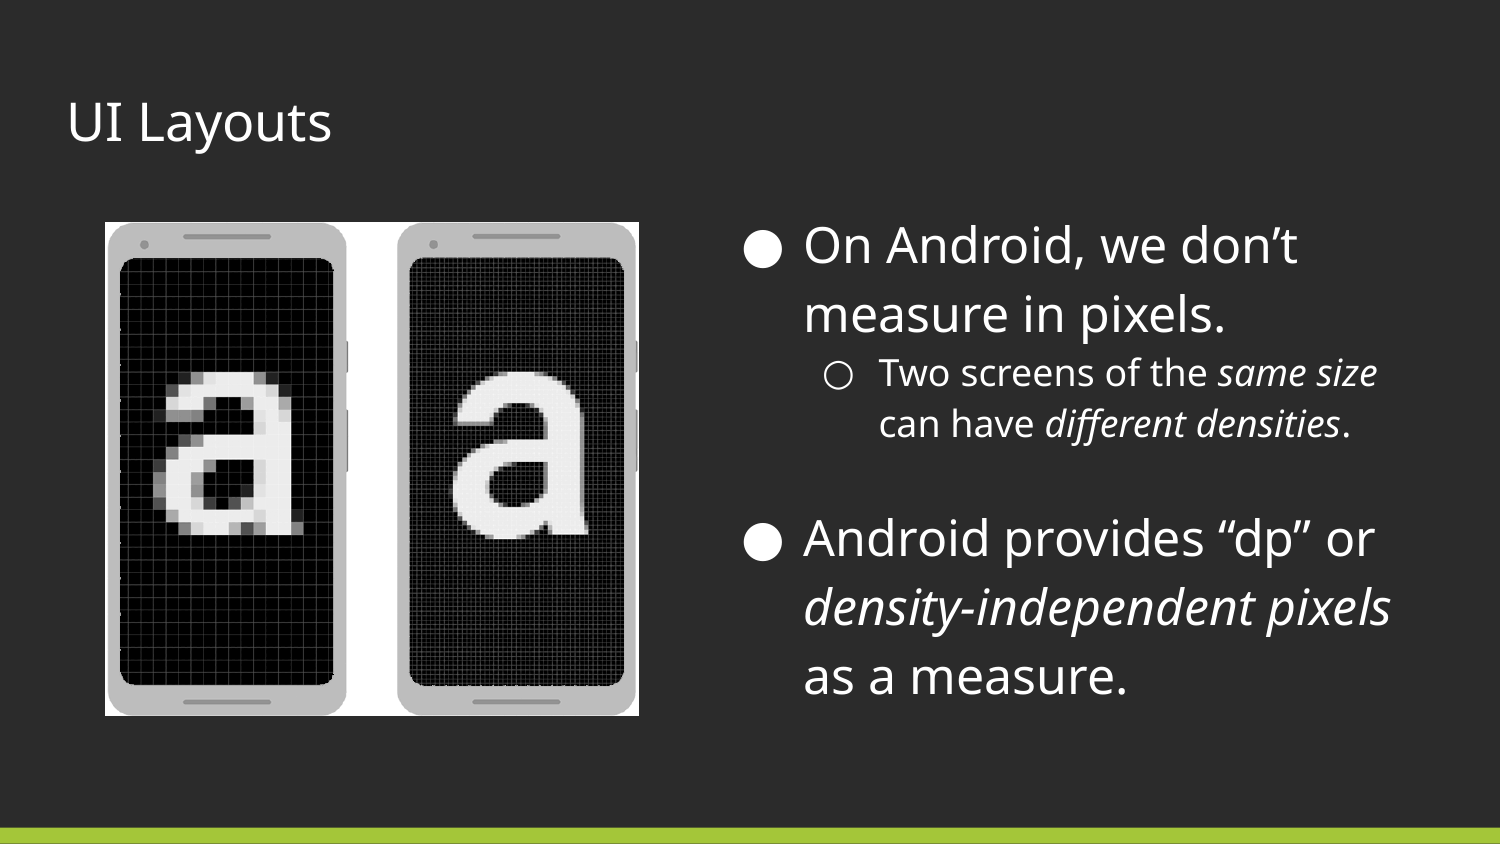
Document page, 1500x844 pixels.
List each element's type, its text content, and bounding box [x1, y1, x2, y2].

list On Android, we don’t measure in pixels. Two screens of the same size can have different densities. Android provides “dp” or density-independent pixels as a measure. [712, 188, 1450, 750]
picture [105, 222, 639, 716]
title UI Layouts [50, 72, 1450, 168]
